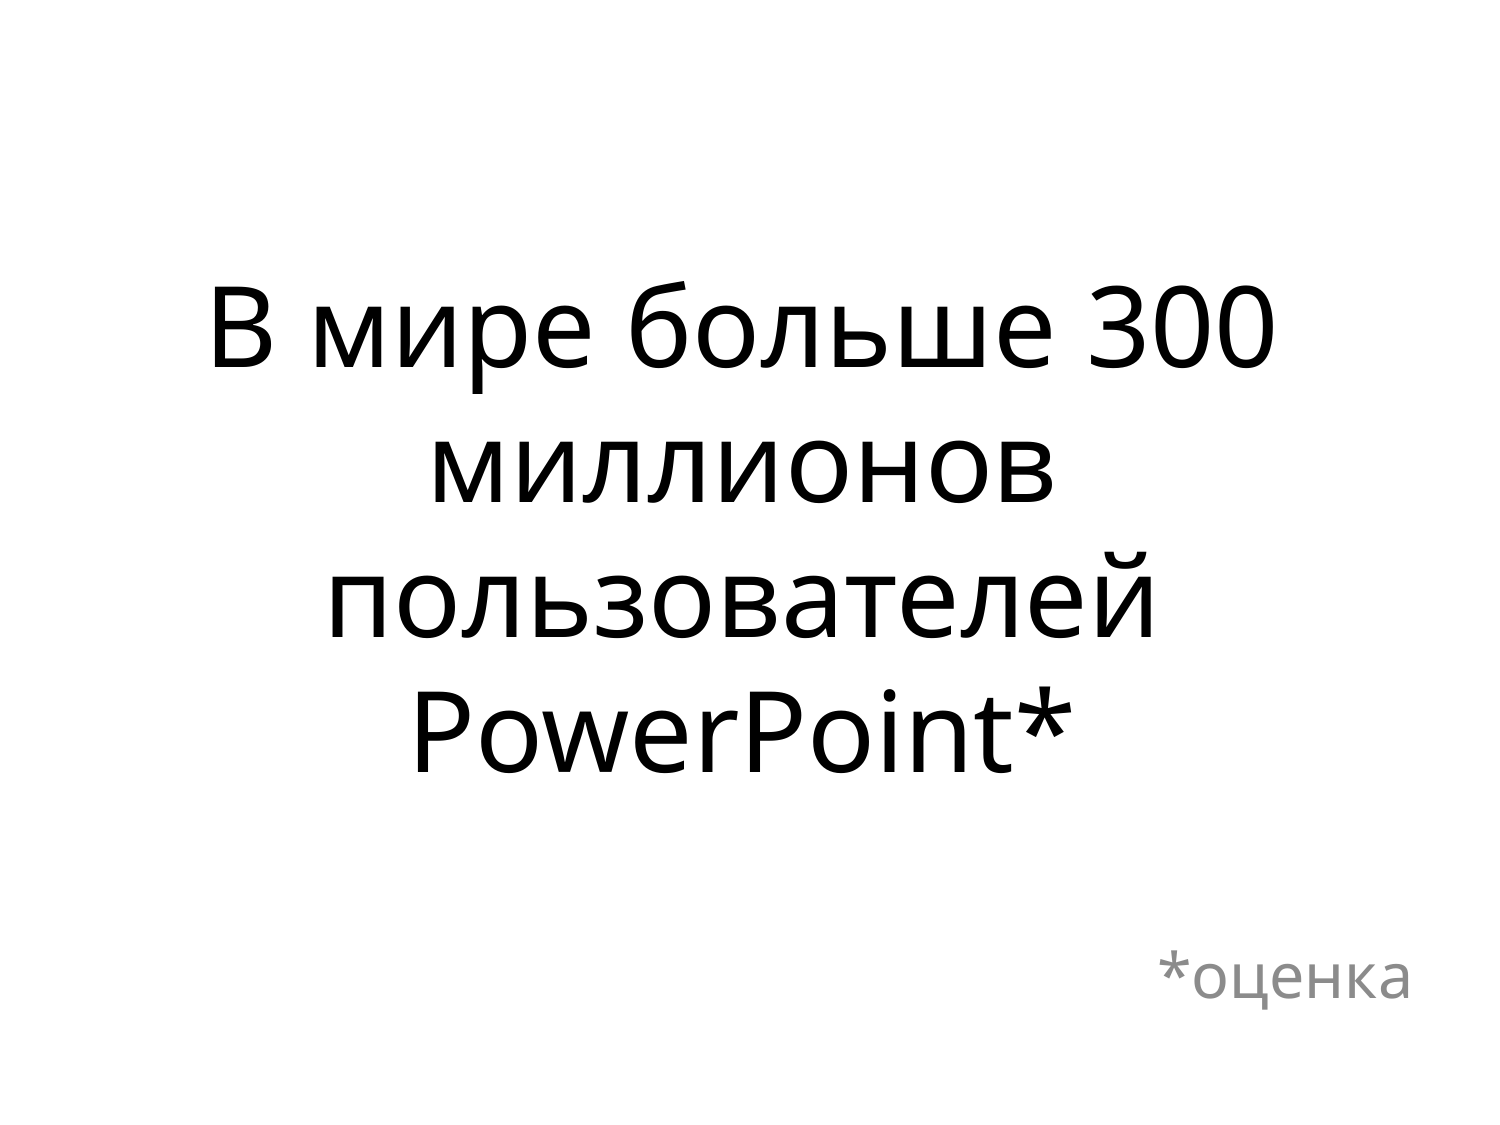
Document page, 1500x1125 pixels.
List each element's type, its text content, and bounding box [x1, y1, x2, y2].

subtitle *оценка [1068, 928, 1429, 1020]
title В мире больше 300 миллионов пользователей PowerPoint* [3, 385, 1481, 665]
